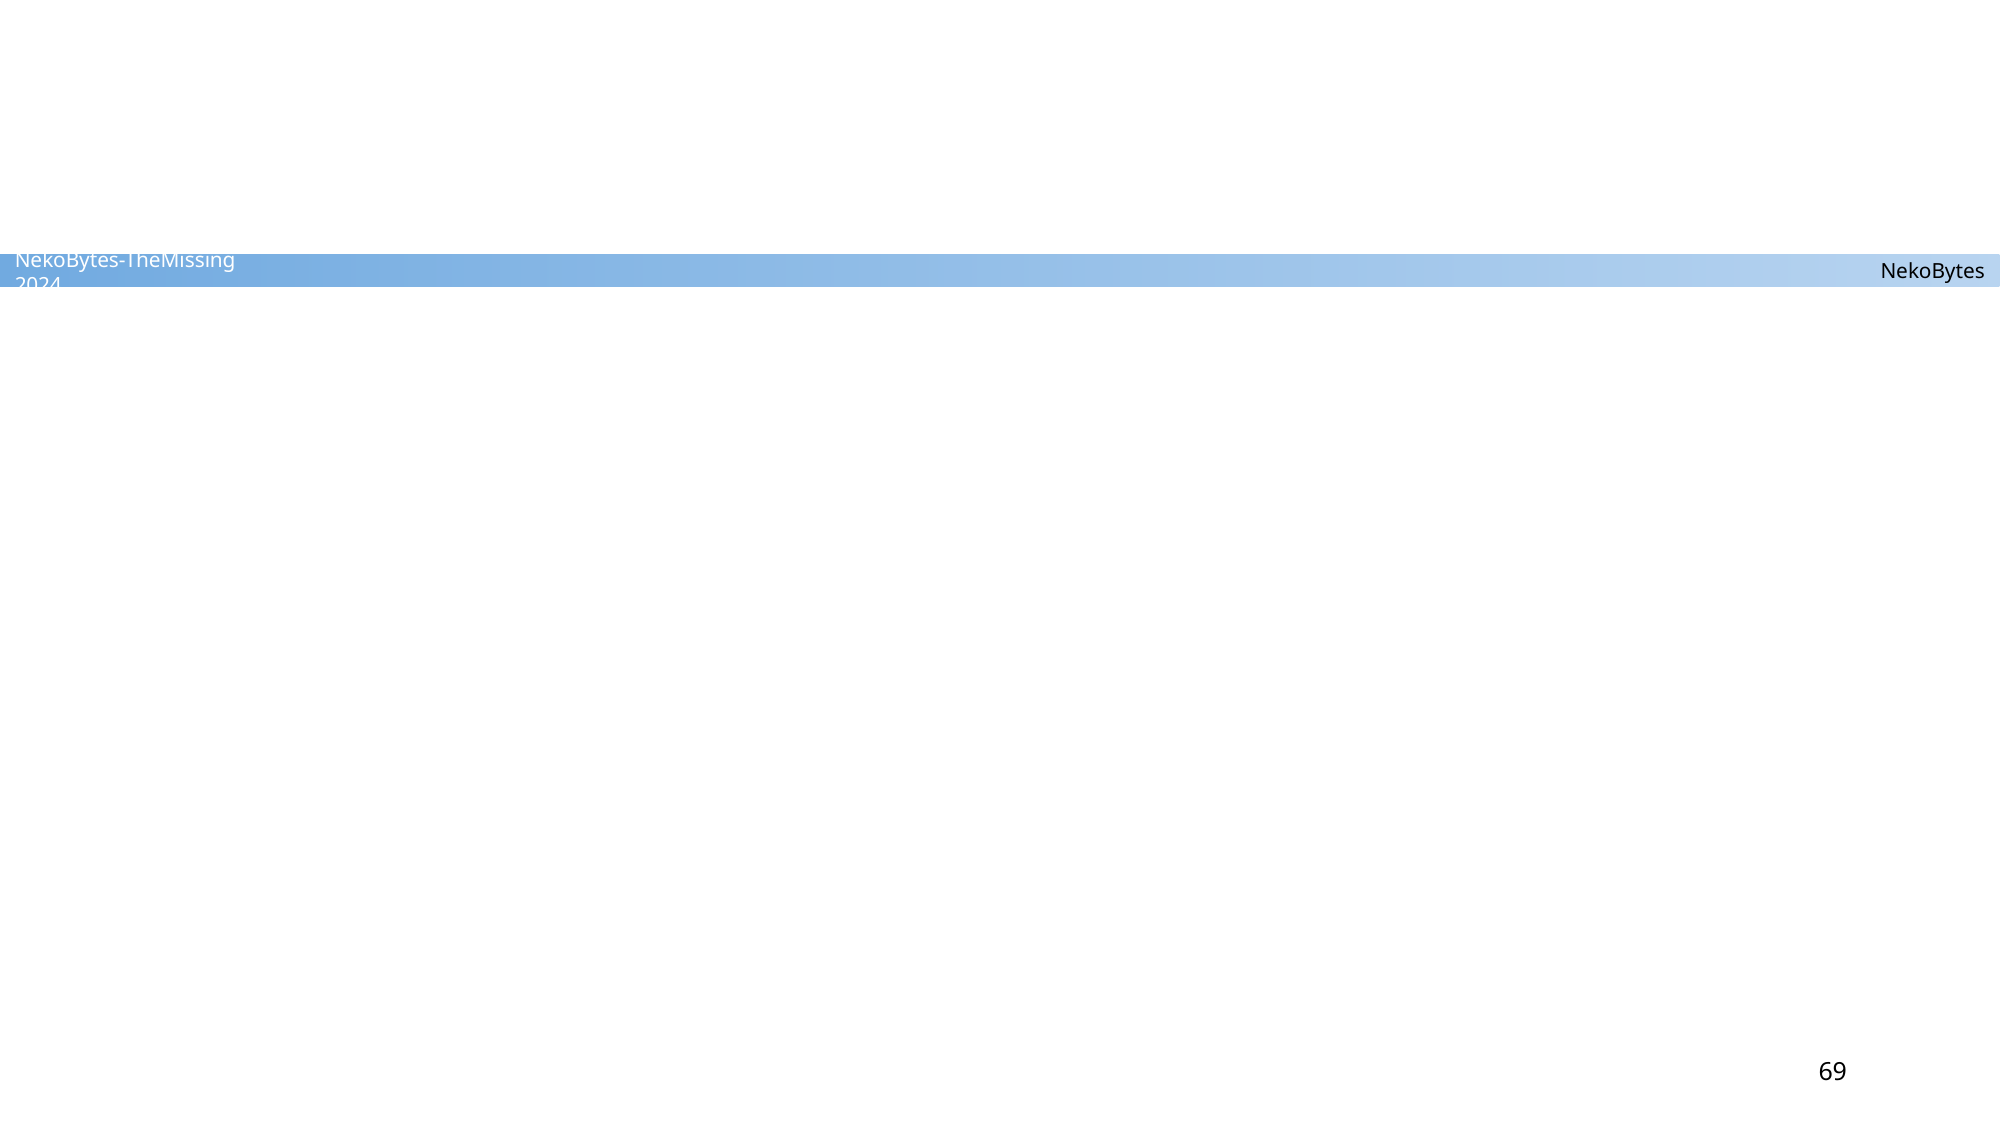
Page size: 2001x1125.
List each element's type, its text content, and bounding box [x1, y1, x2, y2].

slide_number 69 [1412, 1042, 1863, 1103]
